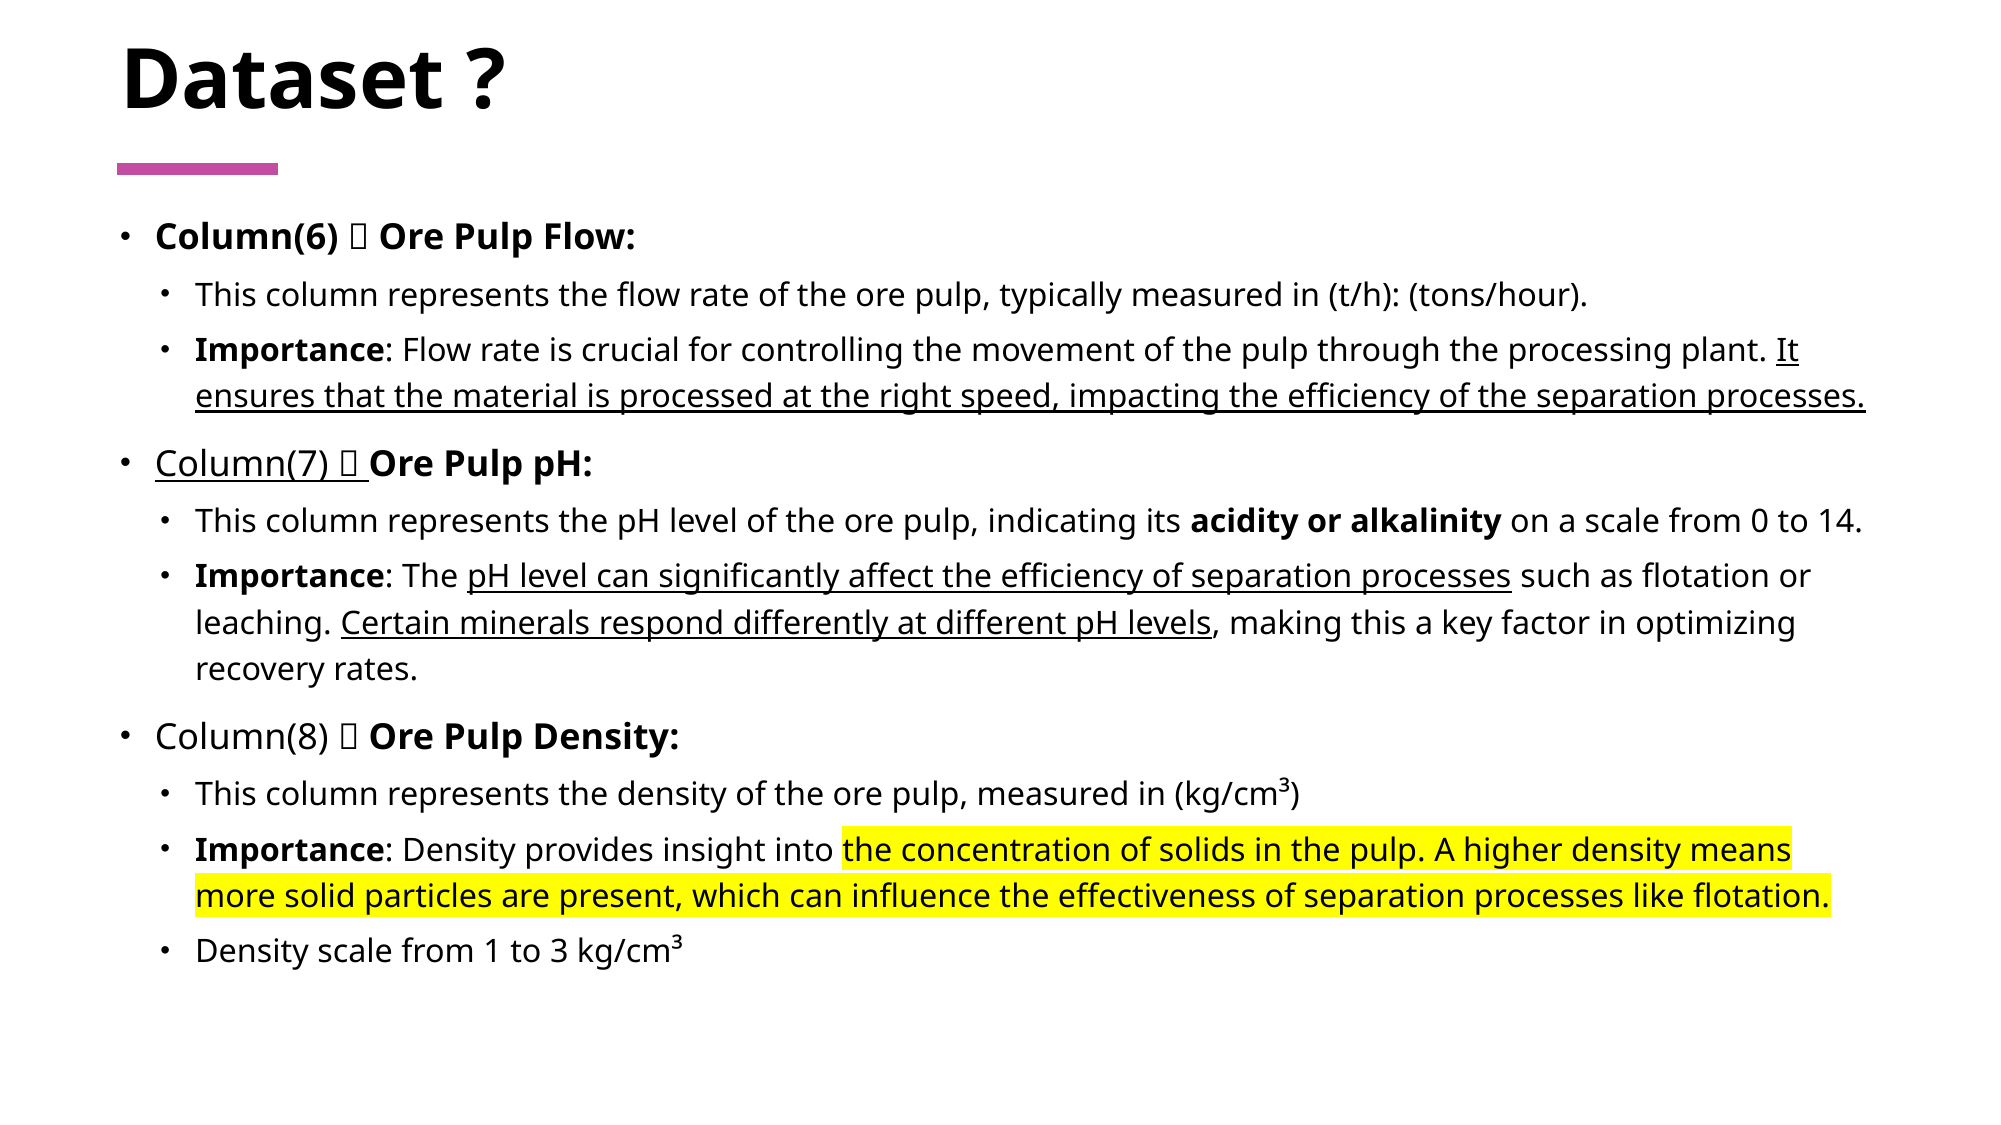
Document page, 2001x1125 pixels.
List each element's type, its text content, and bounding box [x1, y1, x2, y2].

title Dataset ? [105, 18, 1892, 198]
list Column(6)  Ore Pulp Flow: This column represents the flow rate of the ore pulp, typically measured in (t/h): (tons/hour). Importance: Flow rate is crucial for controlling the movement of the pulp through the processing plant. It ensures that the material is processed at the right speed, impacting the efficiency of the separation processes. Column(7)  Ore Pulp pH: This column represents the pH level of the ore pulp, indicating its acidity or alkalinity on a scale from 0 to 14. Importance: The pH level can significantly affect the efficiency of separation processes such as flotation or leaching. Certain minerals respond differently at different pH levels, making this a key factor in optimizing recovery rates. Column(8)  Ore Pulp Density: This column represents the density of the ore pulp, measured in (kg/cm³) Importance: Density provides insight into the concentration of solids in the pulp. A higher density means more solid particles are present, which can influence the effectiveness of separation processes like flotation. Density scale from 1 to 3 kg/cm³ [105, 198, 1892, 1080]
